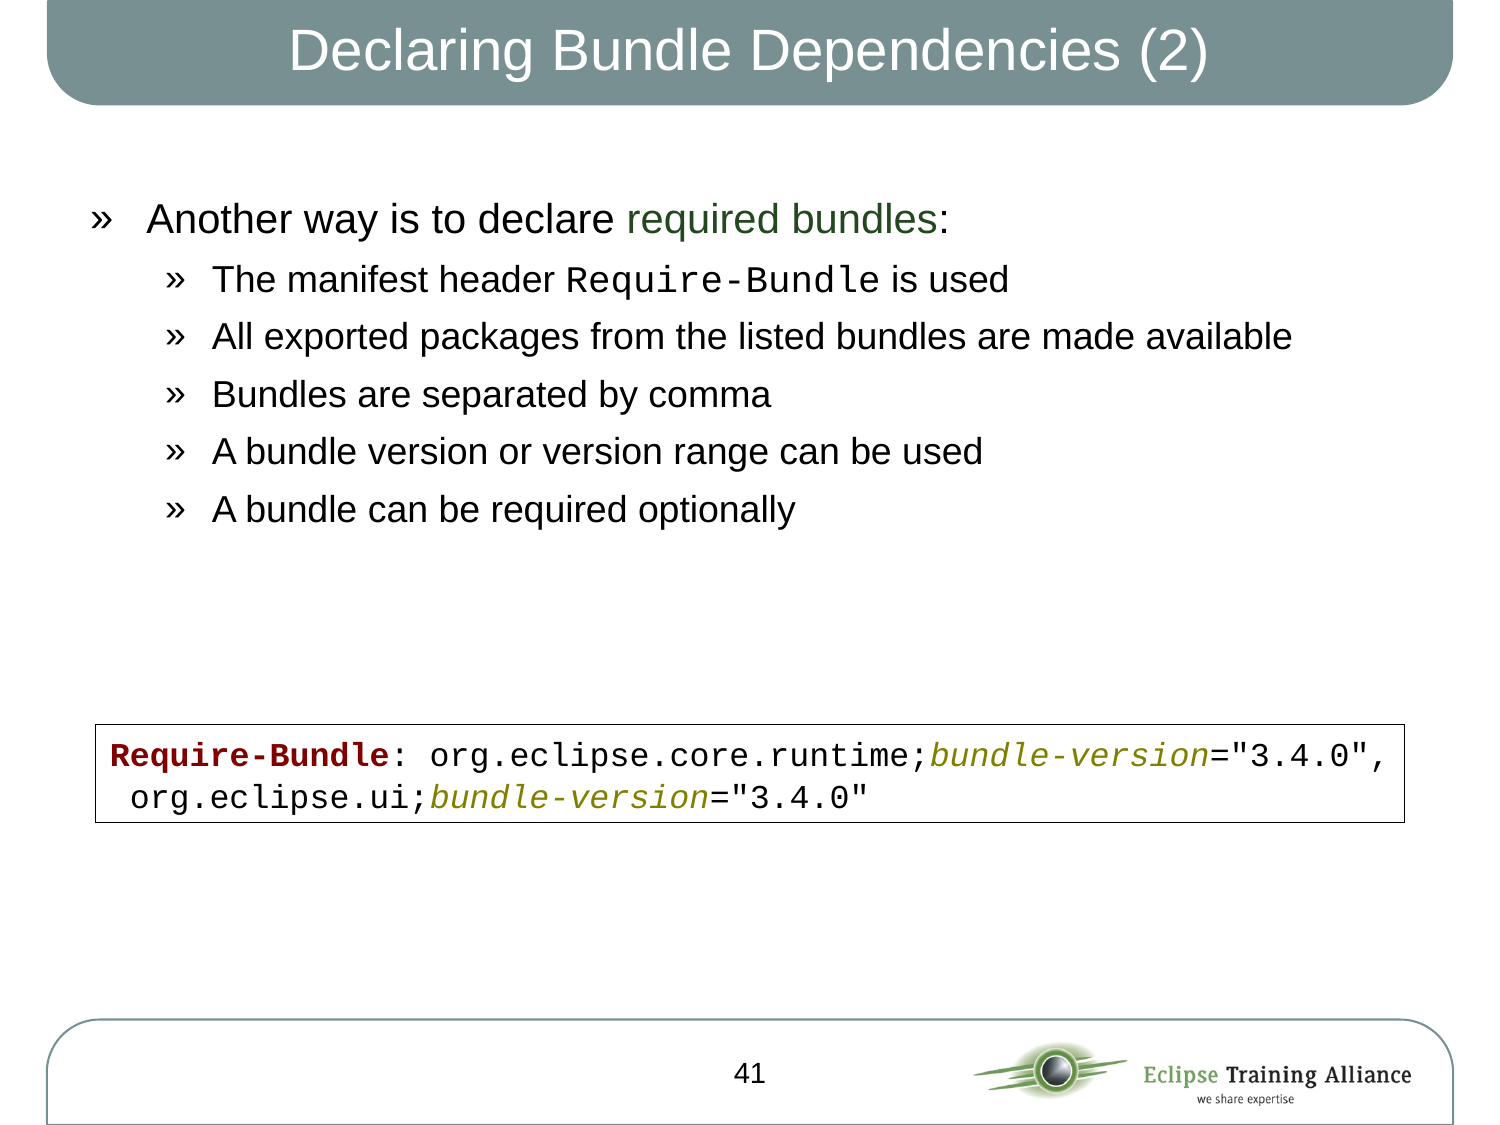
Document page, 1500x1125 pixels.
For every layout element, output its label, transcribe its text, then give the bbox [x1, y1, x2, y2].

text_box Require-Bundle: org.eclipse.core.runtime;bundle-version="3.4.0", org.eclipse.ui;bundle-version="3.4.0" [95, 724, 1405, 823]
list Another way is to declare required bundles: The manifest header Require-Bundle is used All exported packages from the listed bundles are made available Bundles are separated by comma A bundle version or version range can be used A bundle can be required optionally [75, 184, 1425, 1000]
title Declaring Bundle Dependencies (2) [82, 0, 1418, 94]
picture [973, 1038, 1411, 1106]
